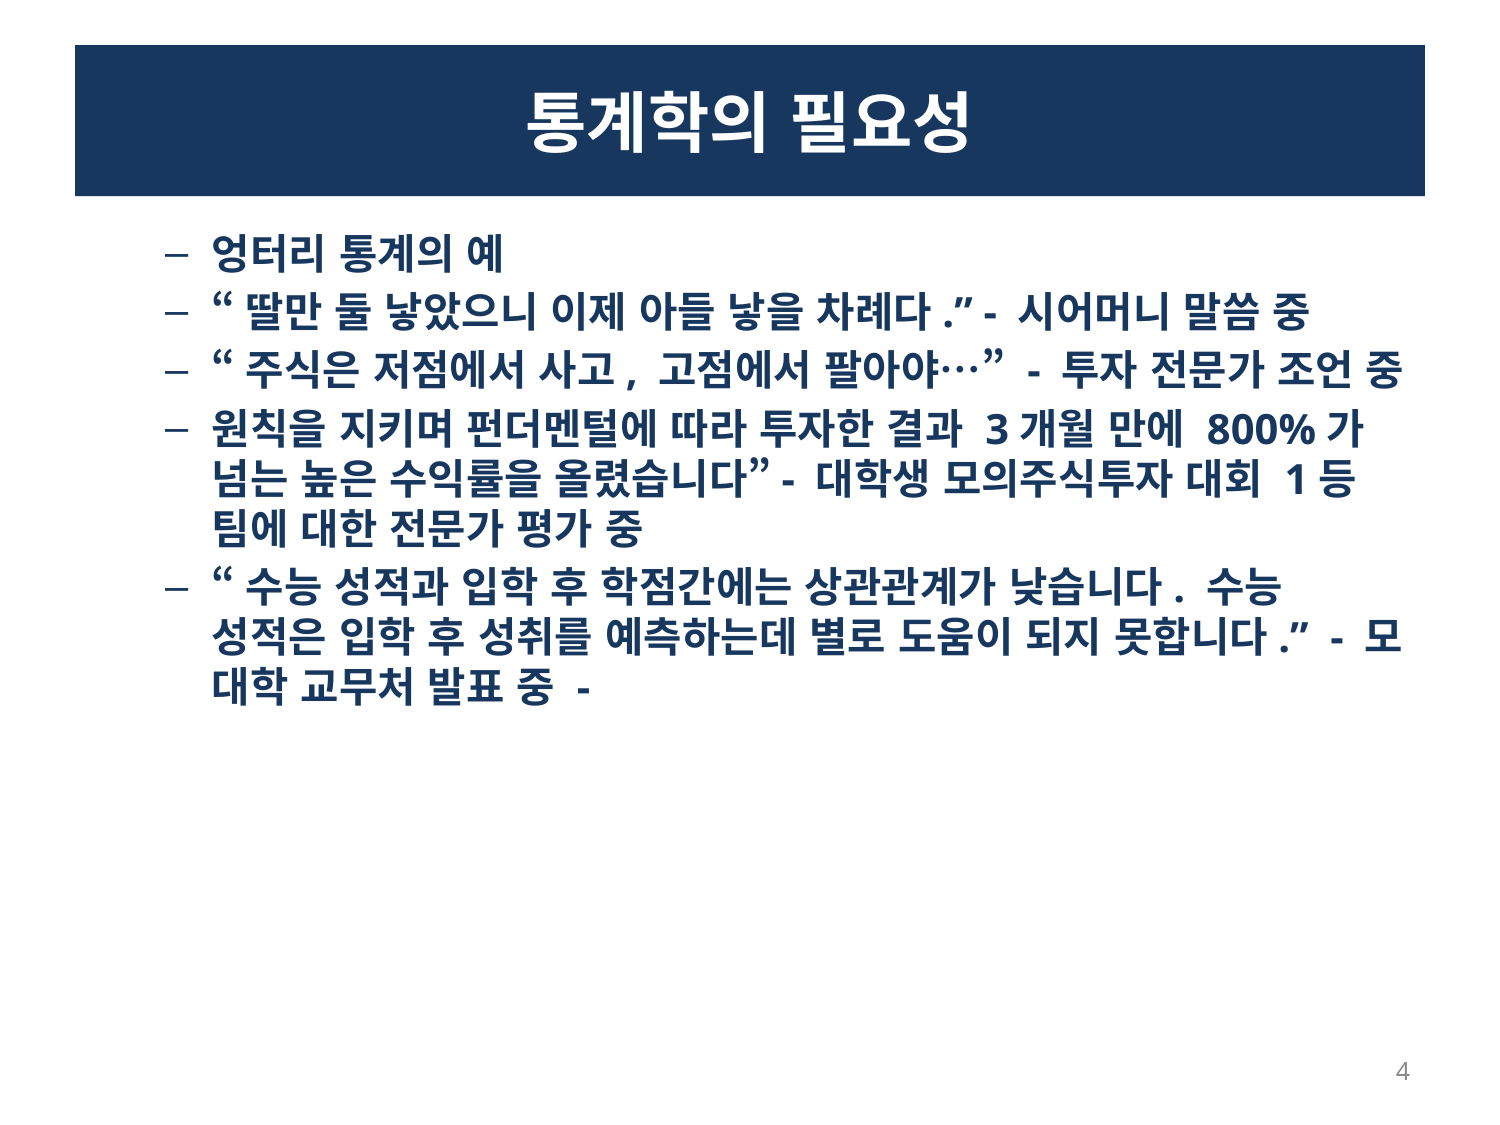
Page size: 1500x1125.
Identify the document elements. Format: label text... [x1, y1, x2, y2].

slide_number 4 [1074, 1042, 1425, 1103]
list 엉터리 통계의 예 “딸만 둘 낳았으니 이제 아들 낳을 차례다.” - 시어머니 말씀 중 “주식은 저점에서 사고, 고점에서 팔아야…” - 투자 전문가 조언 중 원칙을 지키며 펀더멘털에 따라 투자한 결과 3개월 만에 800%가 넘는 높은 수익률을 올렸습니다”- 대학생 모의주식투자 대회 1등 팀에 대한 전문가 평가 중 “수능 성적과 입학 후 학점간에는 상관관계가 낮습니다. 수능 성적은 입학 후 성취를 예측하는데 별로 도움이 되지 못합니다.” - 모 대학 교무처 발표 중 - [75, 219, 1425, 1005]
title 통계학의 필요성 [75, 45, 1425, 197]
